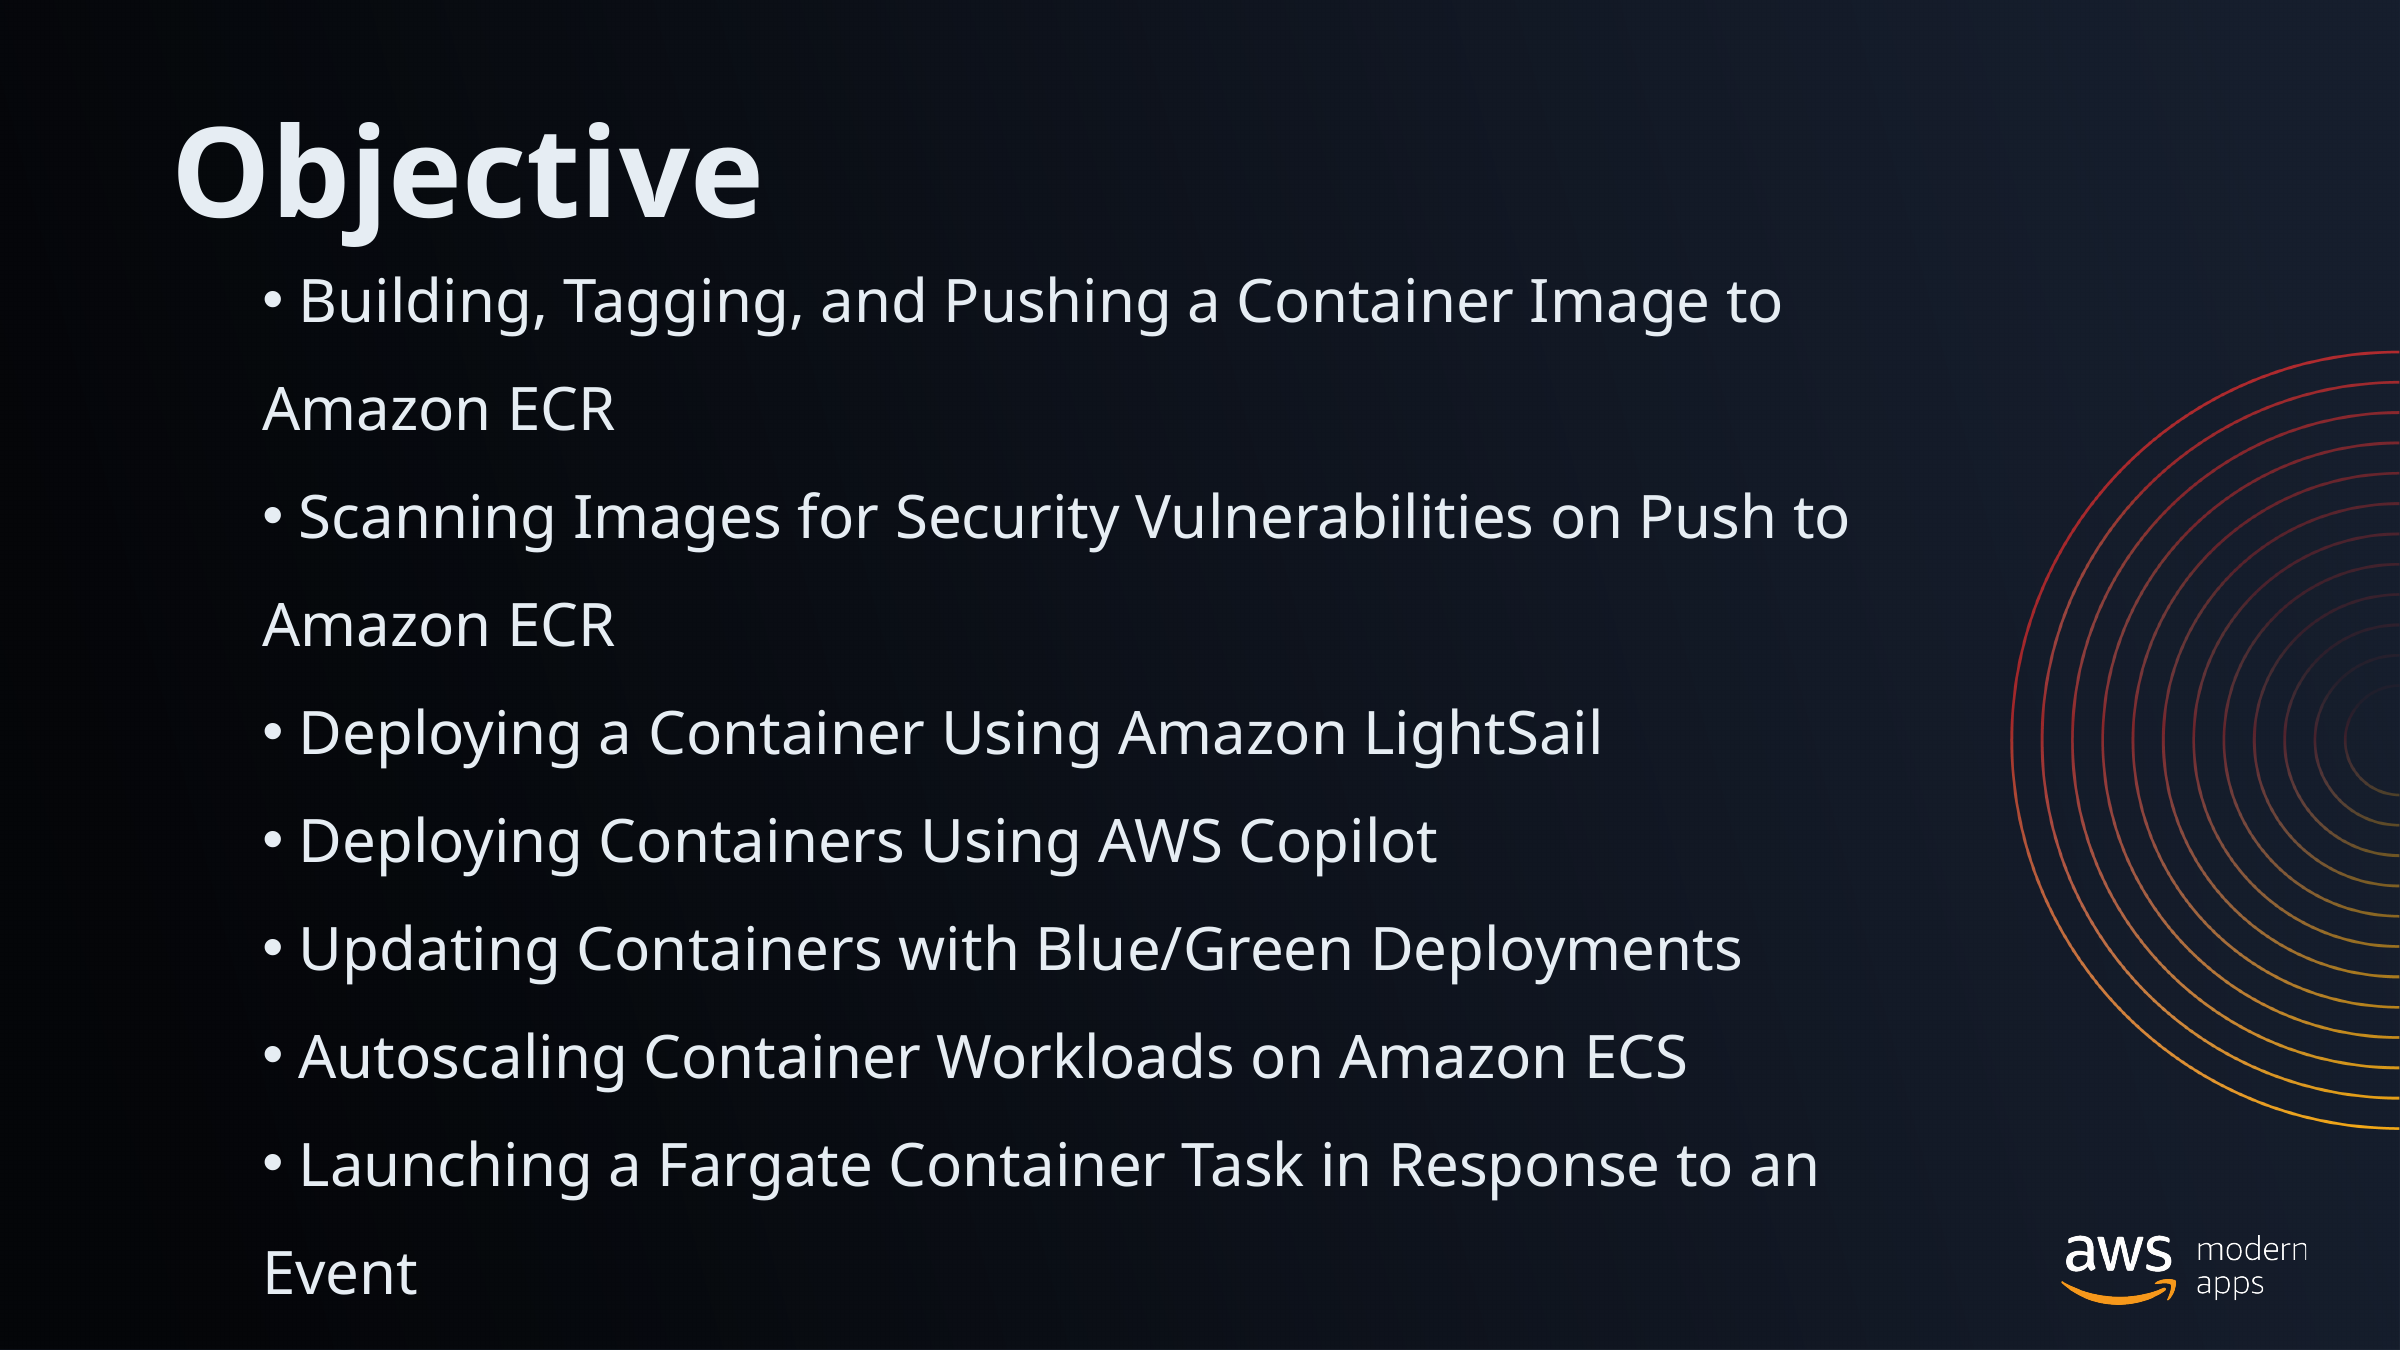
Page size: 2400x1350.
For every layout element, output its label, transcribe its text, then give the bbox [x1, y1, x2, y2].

text_box Building, Tagging, and Pushing a Container Image to Amazon ECR Scanning Images for Security Vulnerabilities on Push to Amazon ECR Deploying a Container Using Amazon LightSail Deploying Containers Using AWS Copilot Updating Containers with Blue/Green Deployments Autoscaling Container Workloads on Amazon ECS Launching a Fargate Container Task in Response to an Event Capturing Logs from Containers Running on Amazon ECS [247, 147, 2001, 1350]
picture [0, 0, 2400, 1350]
title Objective [156, 45, 2197, 290]
